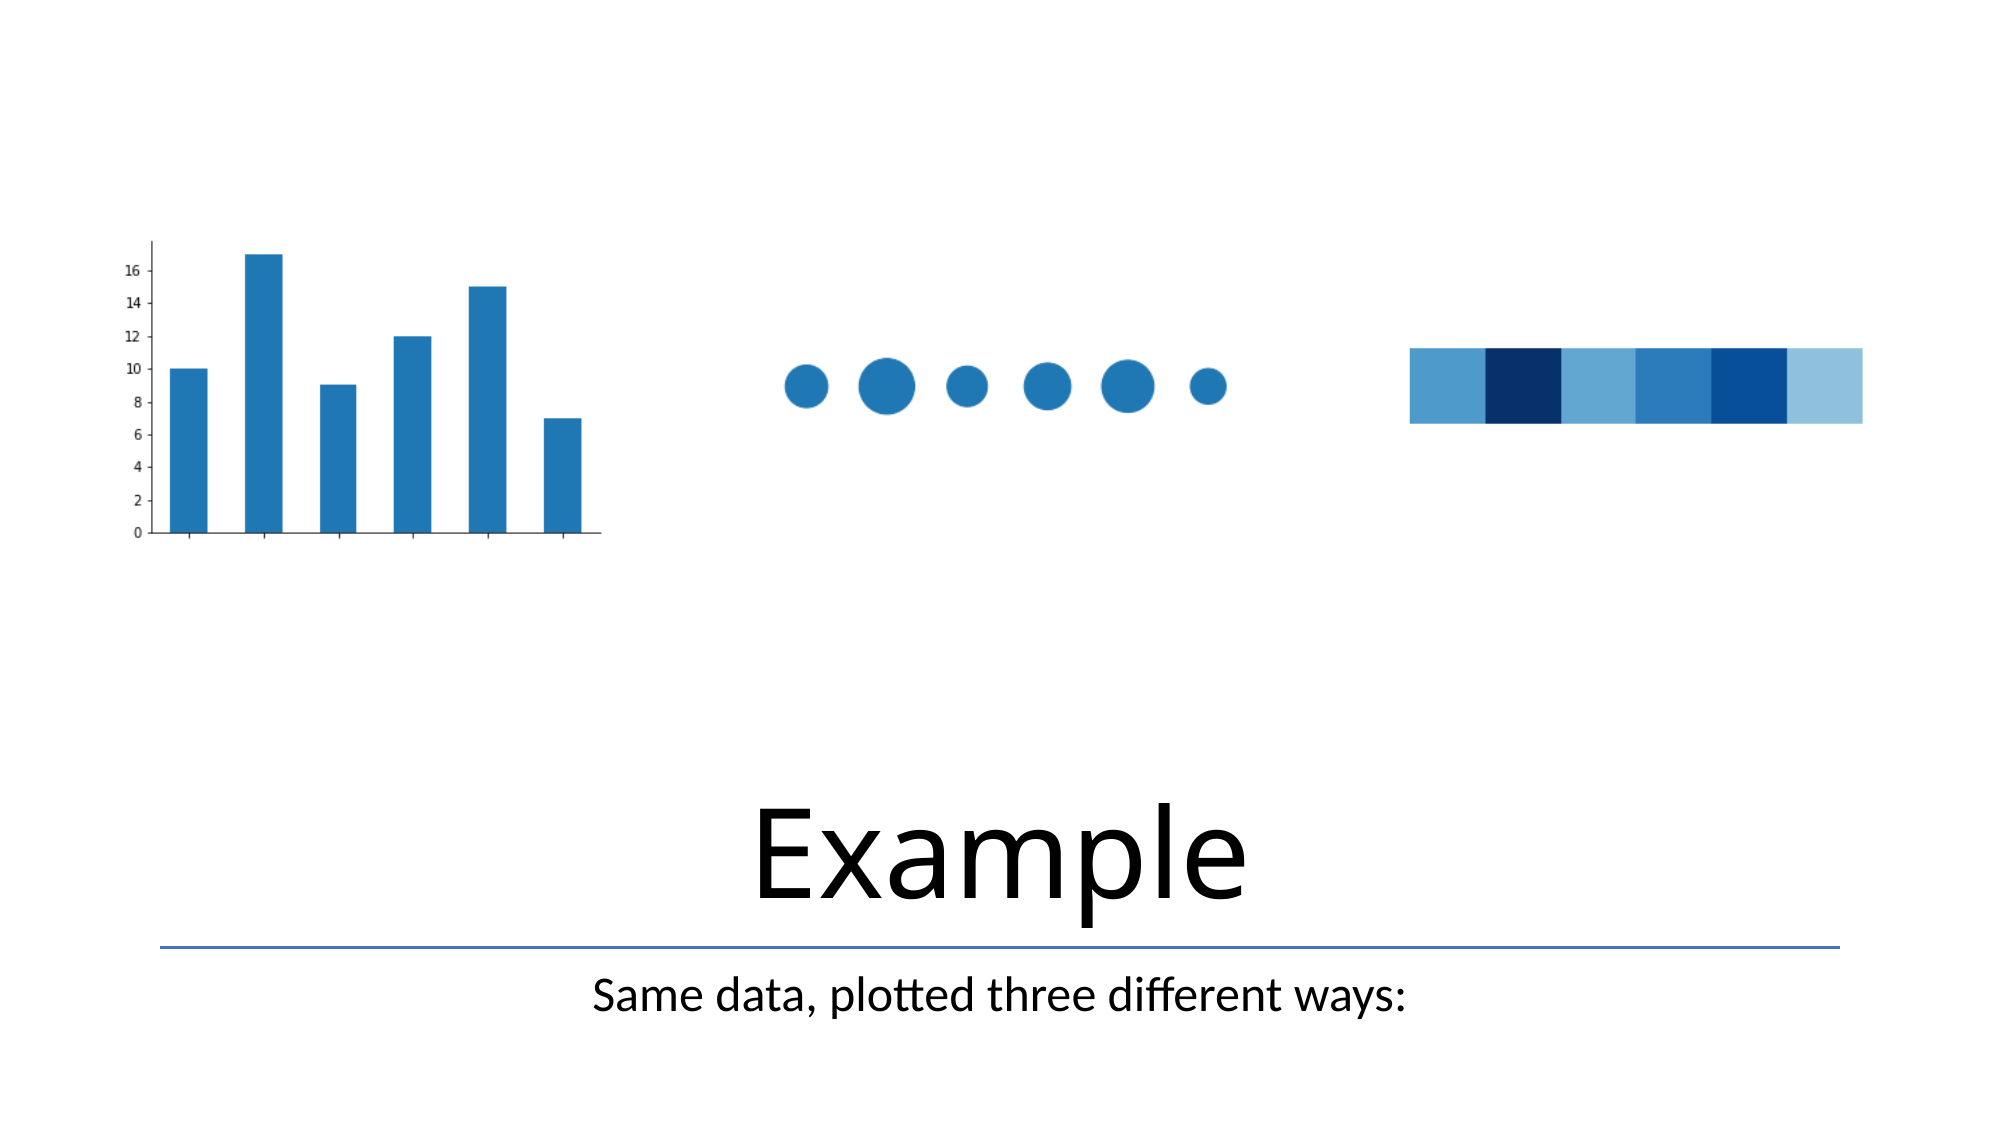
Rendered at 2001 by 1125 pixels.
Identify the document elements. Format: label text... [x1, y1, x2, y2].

picture [79, 194, 658, 581]
picture [1337, 193, 1921, 583]
list Same data, plotted three different ways: [105, 961, 1895, 1043]
picture [710, 194, 1290, 581]
title Example [105, 749, 1895, 933]
